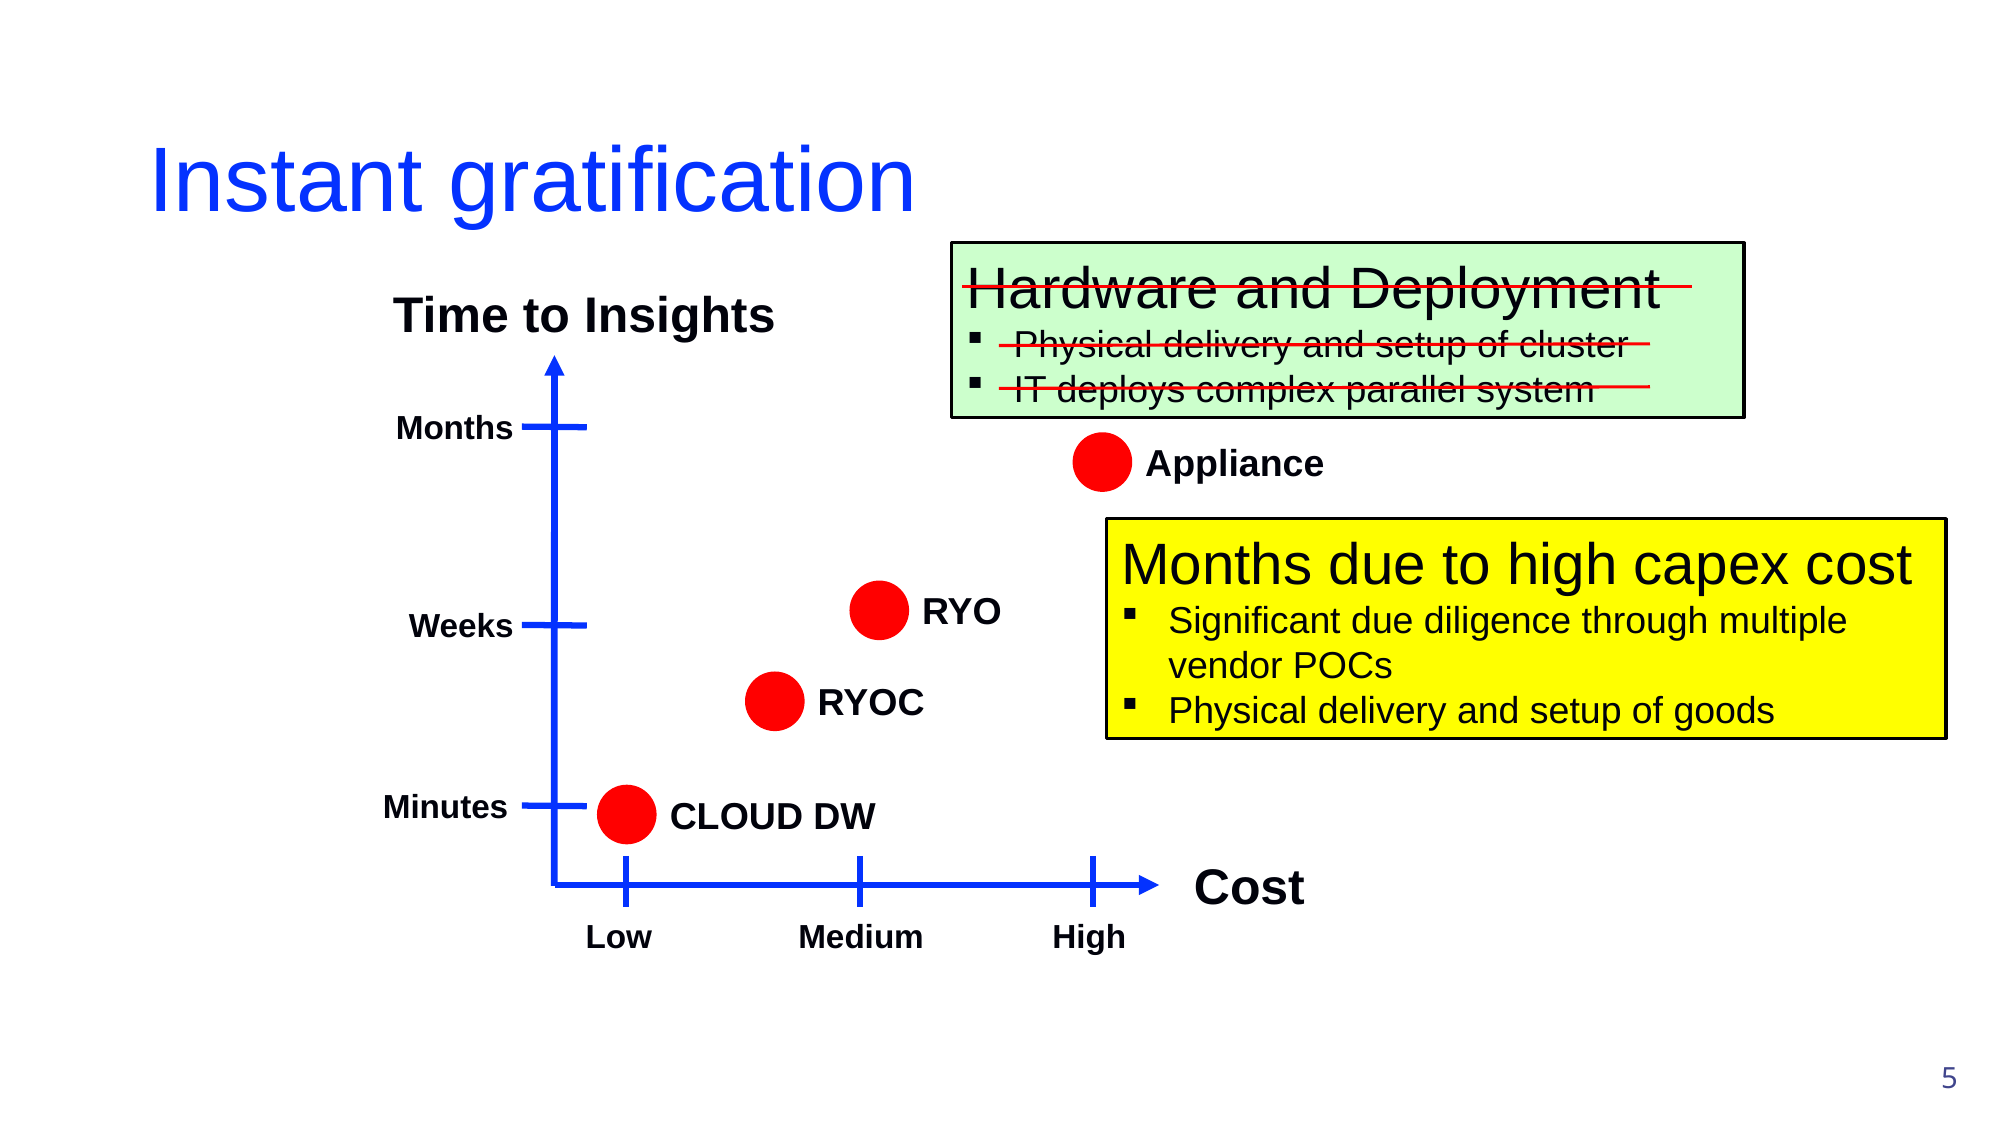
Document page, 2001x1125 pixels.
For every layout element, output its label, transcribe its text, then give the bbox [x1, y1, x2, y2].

text_box [966, 287, 1393, 294]
slide_number 5 [1820, 1031, 1974, 1107]
text_box [998, 346, 1393, 353]
text_box Months due to high capex cost Significant due diligence through multiple vendor POCs Physical delivery and setup of goods [1397, 518, 1946, 739]
table_cell [1394, 288, 1687, 342]
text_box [339, 274, 1393, 964]
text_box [746, 670, 1021, 732]
text_box Hardware and Deployment Physical delivery and setup of cluster IT deploys complex parallel system [951, 242, 1744, 418]
title Instant gratification [133, 49, 1834, 238]
table_cell [1394, 389, 1650, 418]
text_box [998, 389, 1393, 395]
table_cell [1394, 346, 1650, 385]
